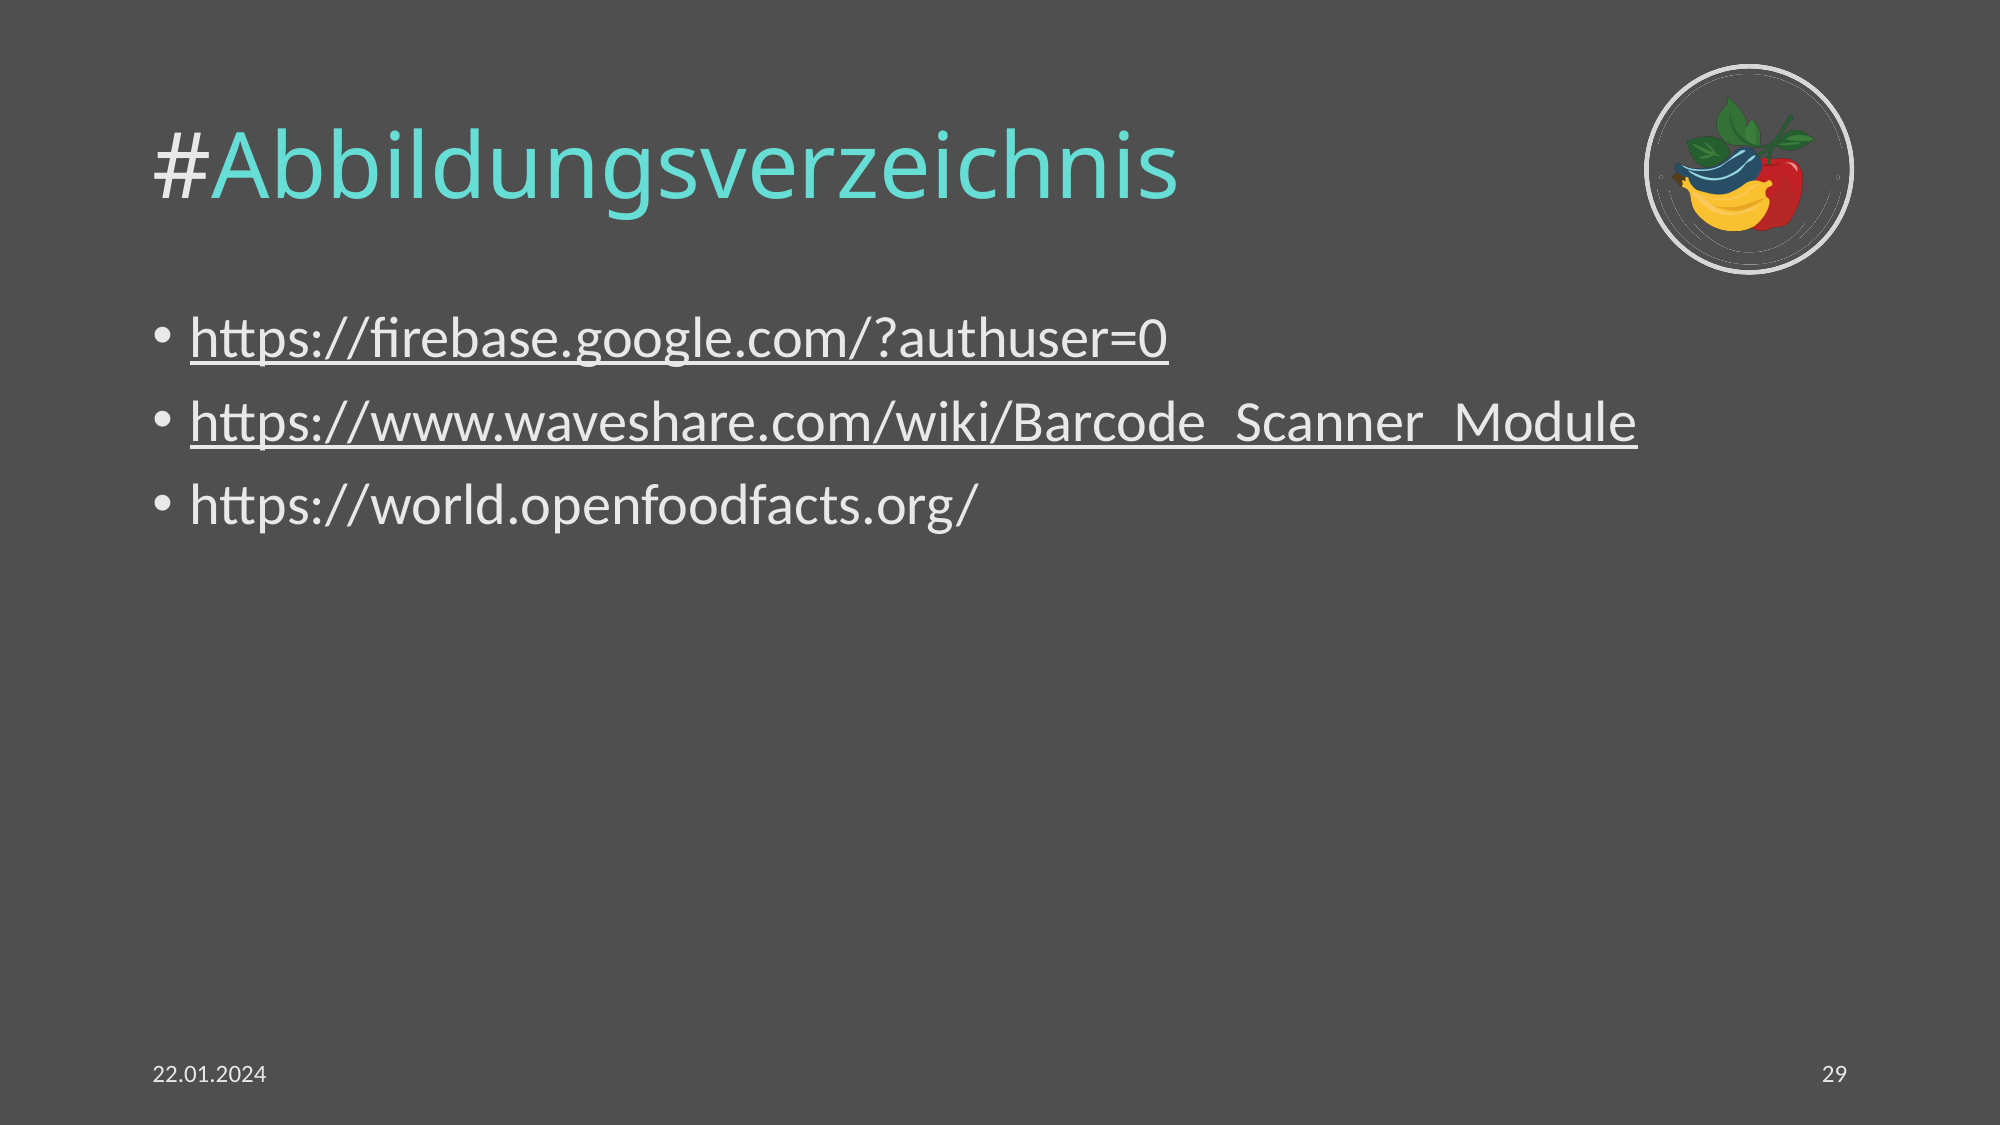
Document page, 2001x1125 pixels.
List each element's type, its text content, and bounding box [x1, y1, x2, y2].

list https://firebase.google.com/?authuser=0 https://www.waveshare.com/wiki/Barcode_Scanner_Module https://world.openfoodfacts.org/ [137, 299, 1863, 1014]
slide_number 29 [1412, 1042, 1863, 1103]
picture [1589, 9, 1908, 329]
title #Abbildungsverzeichnis [137, 59, 1863, 278]
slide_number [137, 1042, 588, 1103]
